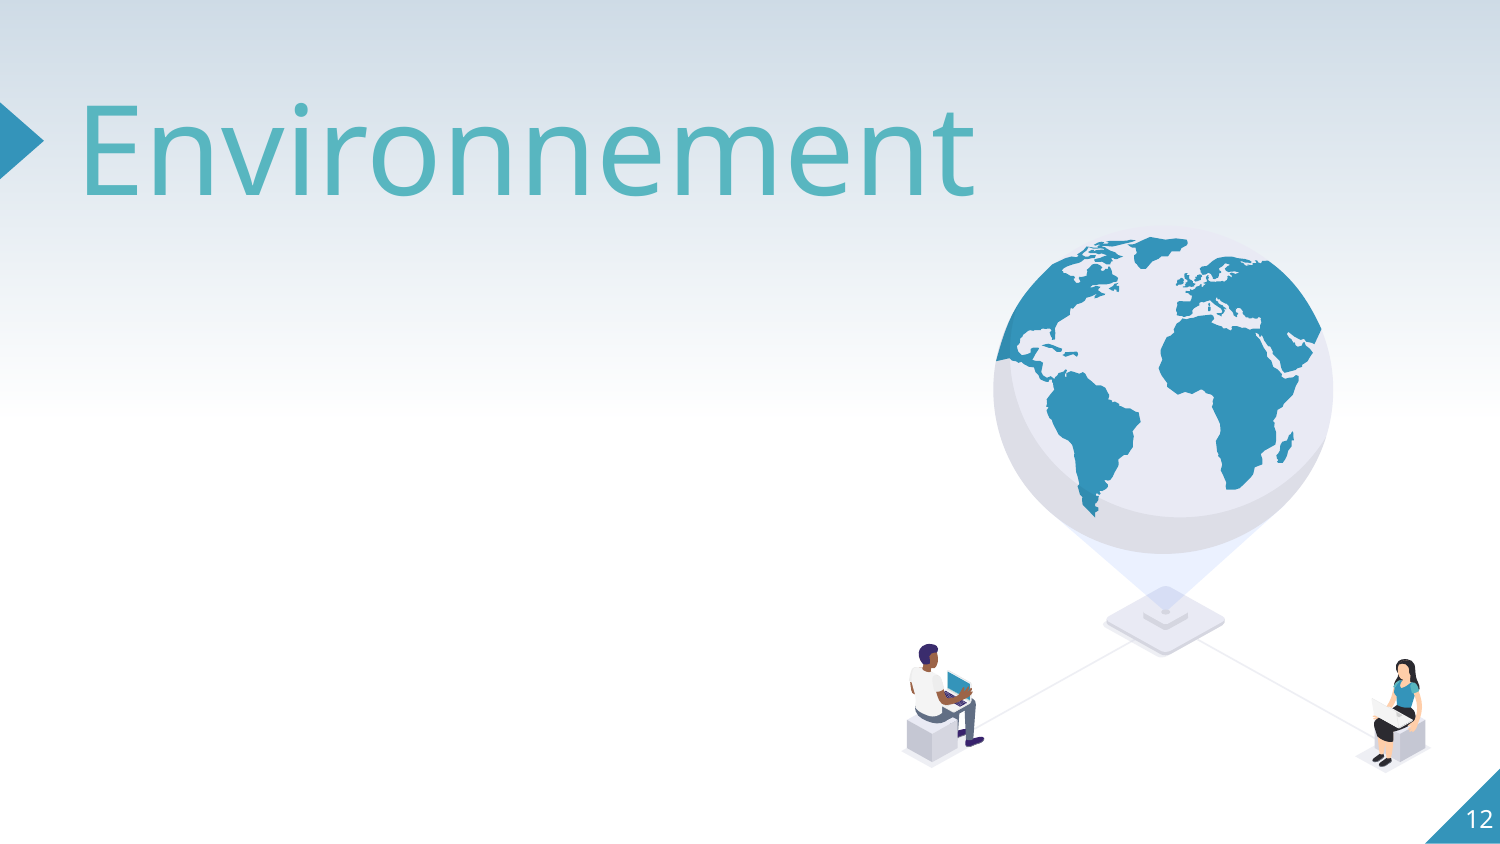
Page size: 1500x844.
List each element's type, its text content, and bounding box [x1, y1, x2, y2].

slide_number 12 [1418, 760, 1494, 838]
title Environnement [75, 99, 1001, 277]
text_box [900, 225, 1432, 774]
